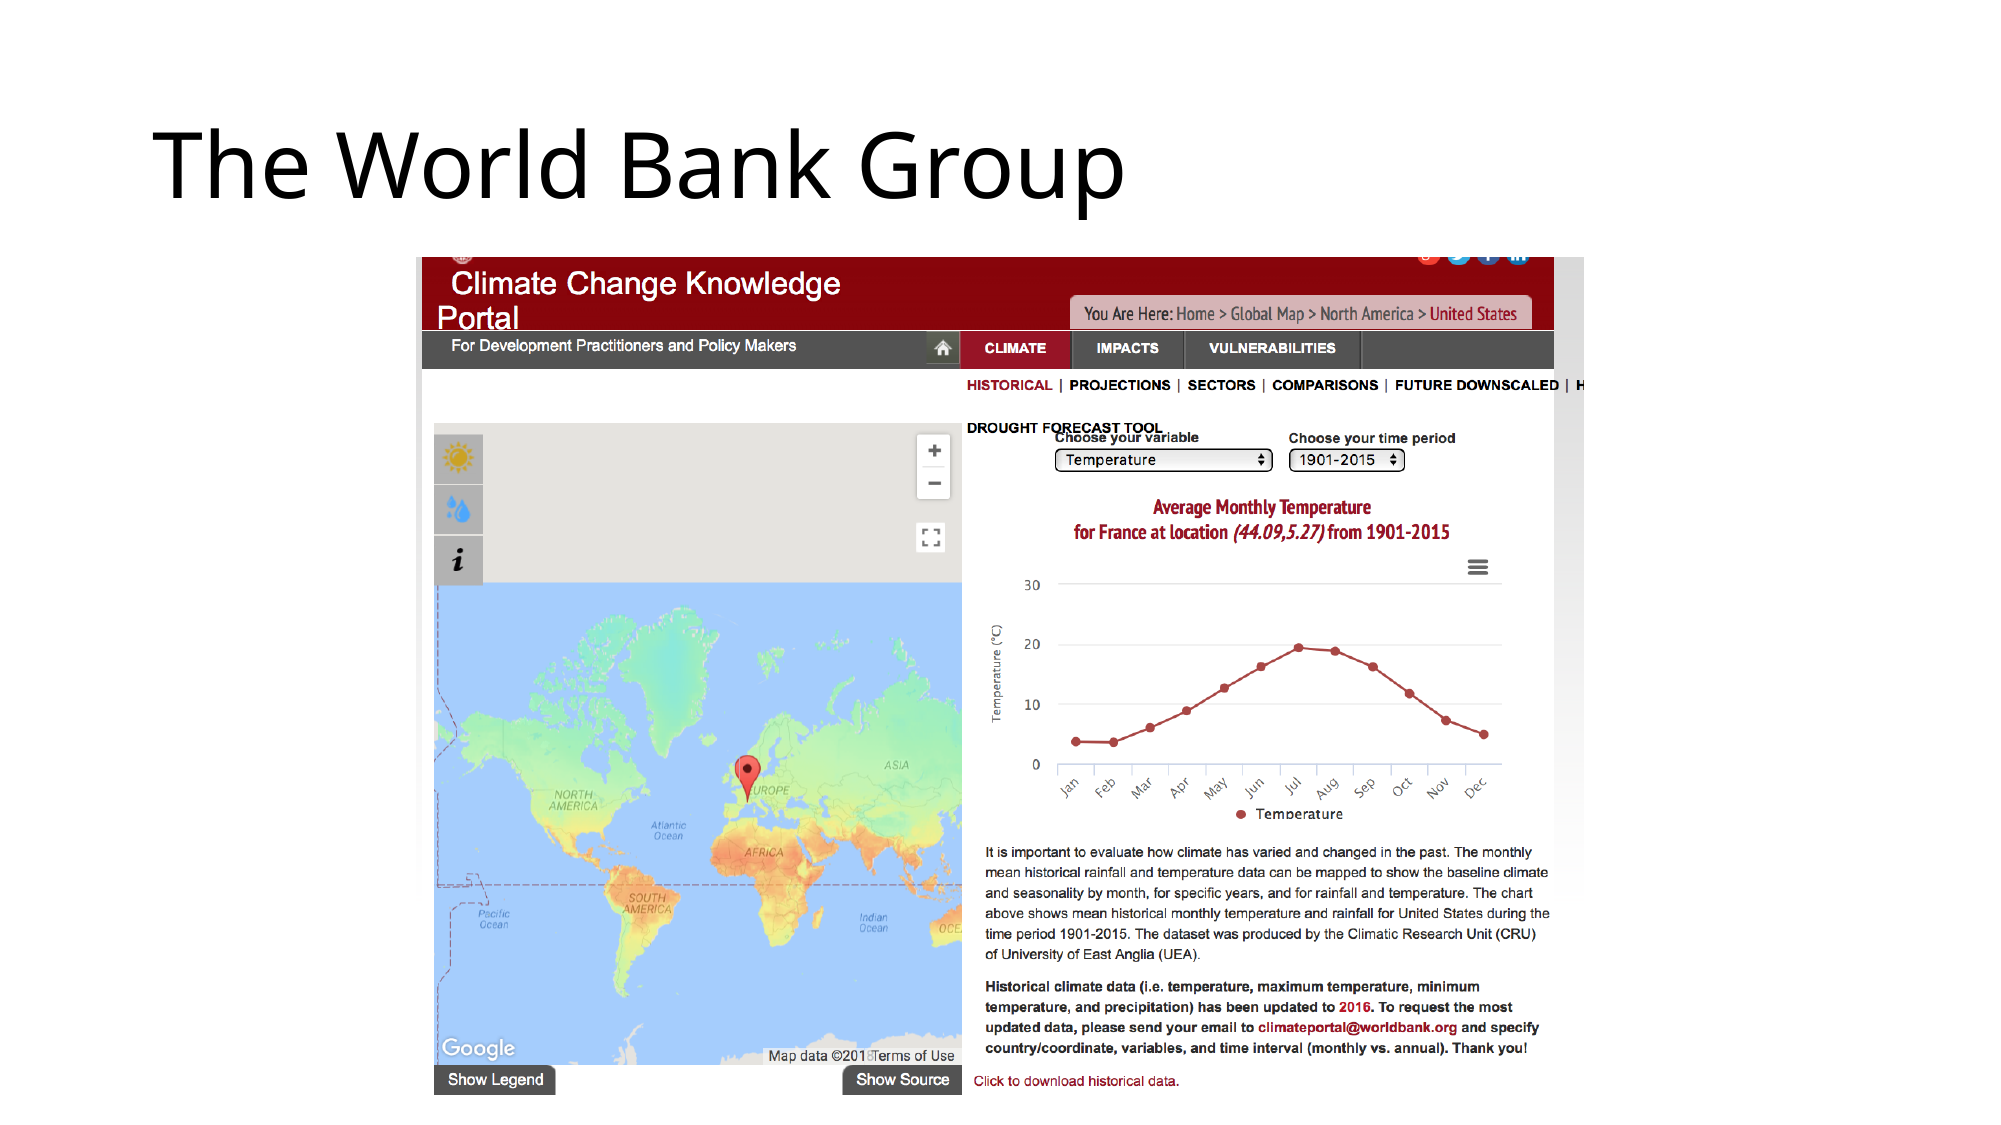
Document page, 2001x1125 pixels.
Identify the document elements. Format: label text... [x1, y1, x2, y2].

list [416, 257, 1584, 1113]
title The World Bank Group [137, 59, 1863, 278]
